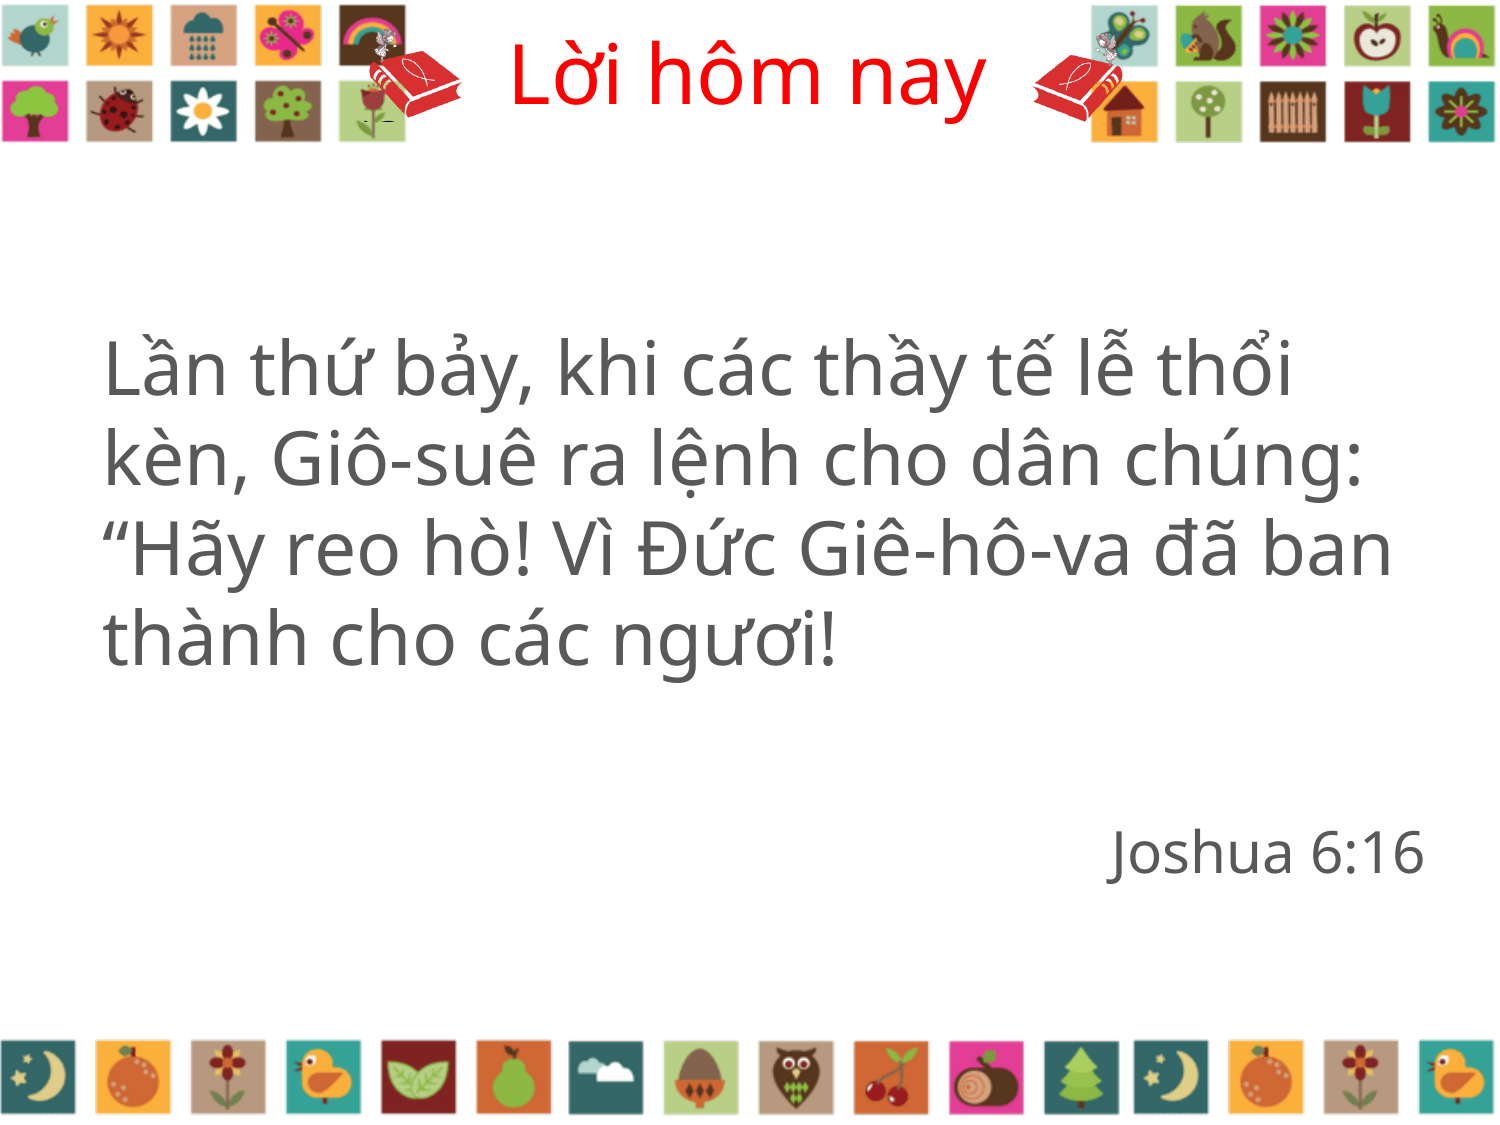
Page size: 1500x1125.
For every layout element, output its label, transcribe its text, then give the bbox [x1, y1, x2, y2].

picture [0, 3, 494, 150]
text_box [0, 1028, 1500, 1118]
picture [1000, 3, 1500, 150]
text_box Lần thứ bảy, khi các thầy tế lễ thổi kèn, Giô-suê ra lệnh cho dân chúng: “Hãy reo hò! Vì Đức Giê-hô-va đã ban thành cho các ngươi! [87, 313, 1435, 689]
text_box Joshua 6:16 [808, 807, 1441, 893]
text_box Lời hôm nay [492, 13, 1078, 129]
